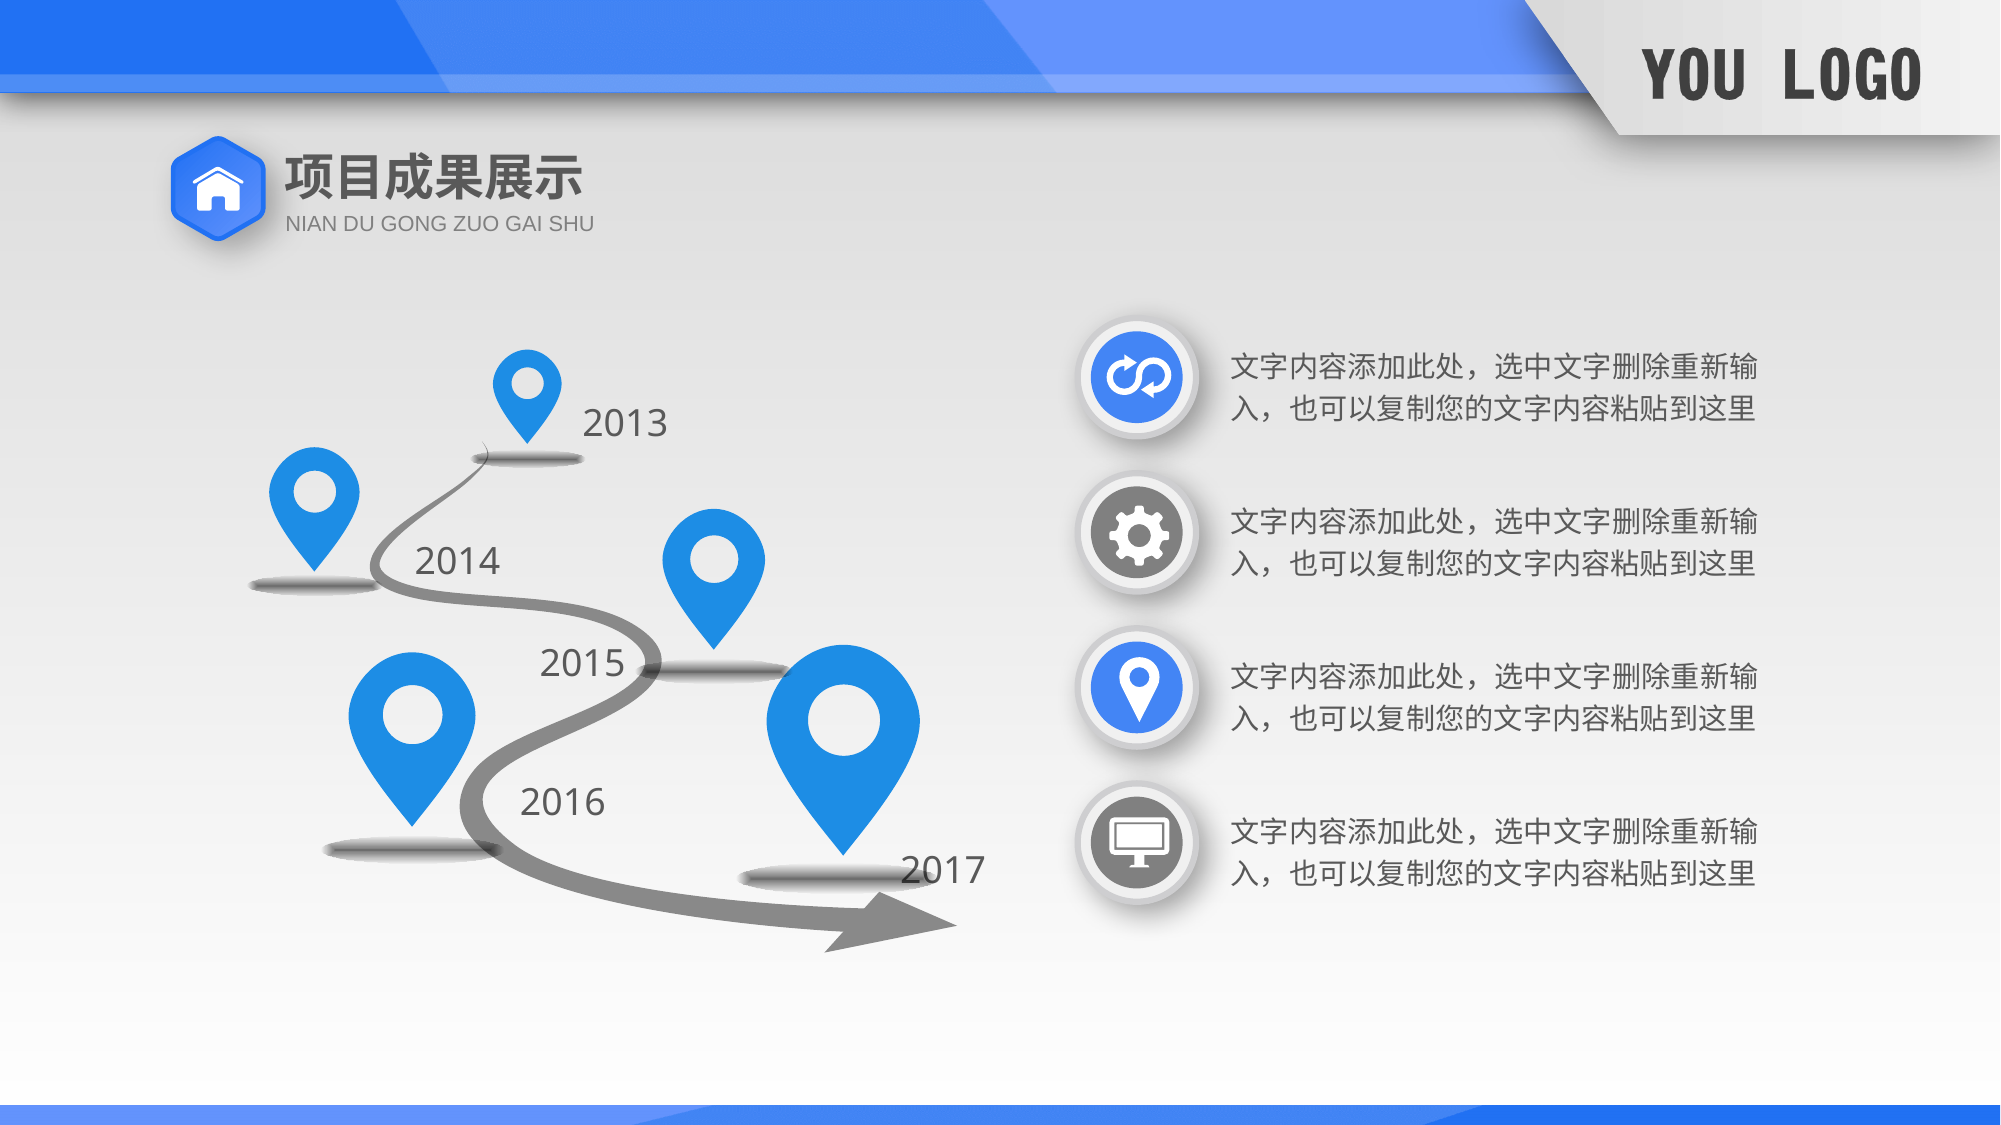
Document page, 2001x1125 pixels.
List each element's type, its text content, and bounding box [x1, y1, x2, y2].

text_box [1077, 473, 1774, 592]
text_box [1077, 628, 1774, 747]
picture [0, 1105, 2001, 1125]
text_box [192, 166, 244, 211]
text_box [173, 138, 264, 239]
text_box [1077, 783, 1774, 902]
picture [0, 0, 1965, 113]
text_box [1588, 93, 1597, 105]
text_box NIAN DU GONG ZUO GAI SHU [270, 201, 611, 243]
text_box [1077, 317, 1774, 437]
text_box [1602, 0, 2000, 137]
text_box 项目成果展示 [270, 138, 600, 201]
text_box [246, 349, 1013, 953]
